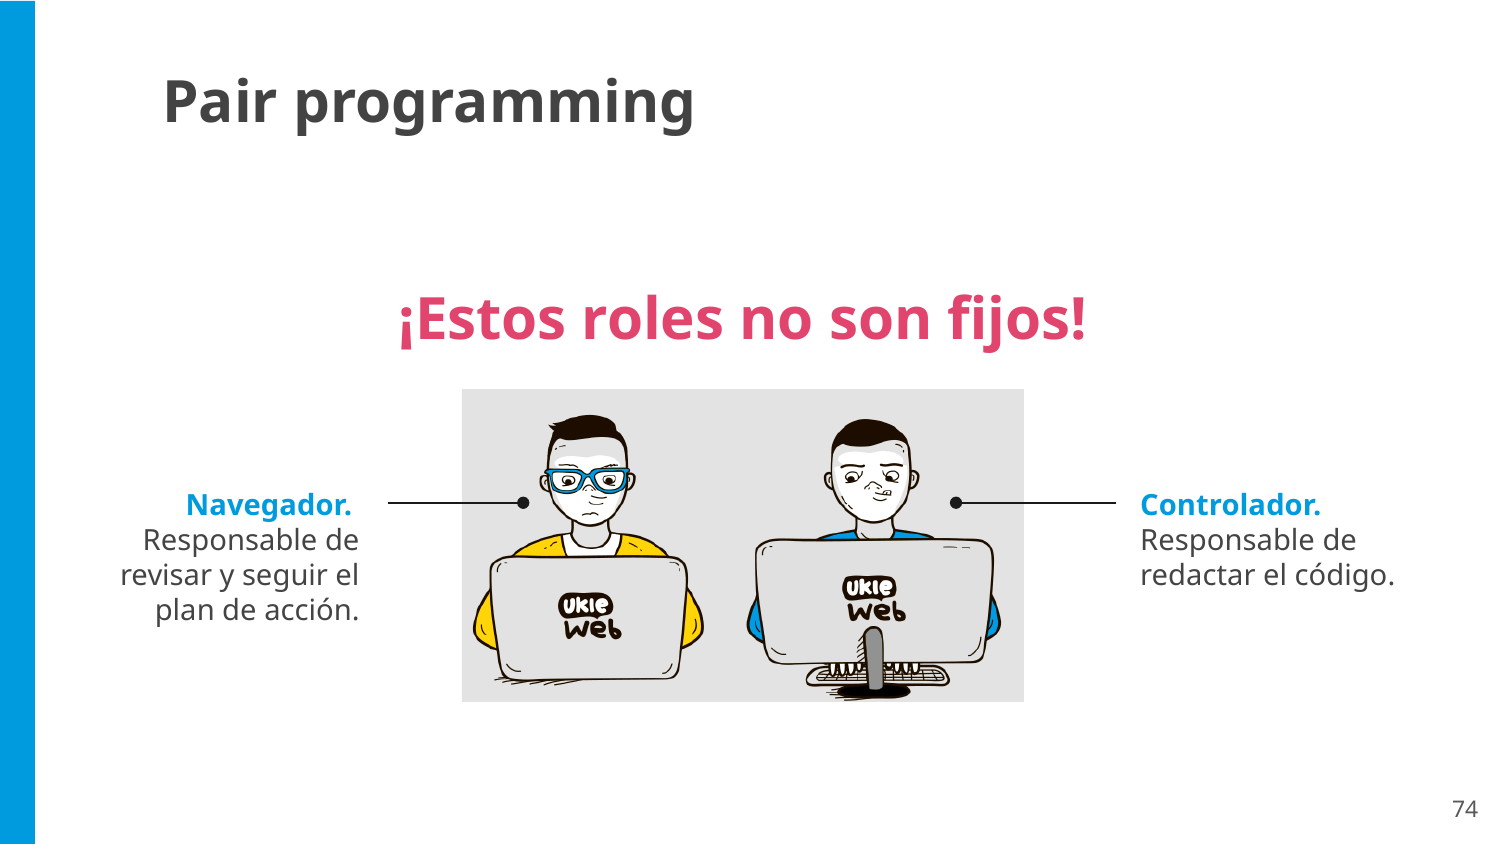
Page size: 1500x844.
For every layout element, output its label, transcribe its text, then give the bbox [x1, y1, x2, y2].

text_box Pair programming [147, 49, 1350, 146]
picture [461, 389, 1025, 702]
slide_number ‹#› [1403, 779, 1494, 844]
text_box ¡Estos roles no son fijos! [245, 266, 1241, 331]
text_box Controlador. Responsable de redactar el código. [1125, 471, 1437, 579]
text_box Navegador. Responsable de revisar y seguir el plan de acción. [63, 471, 375, 579]
